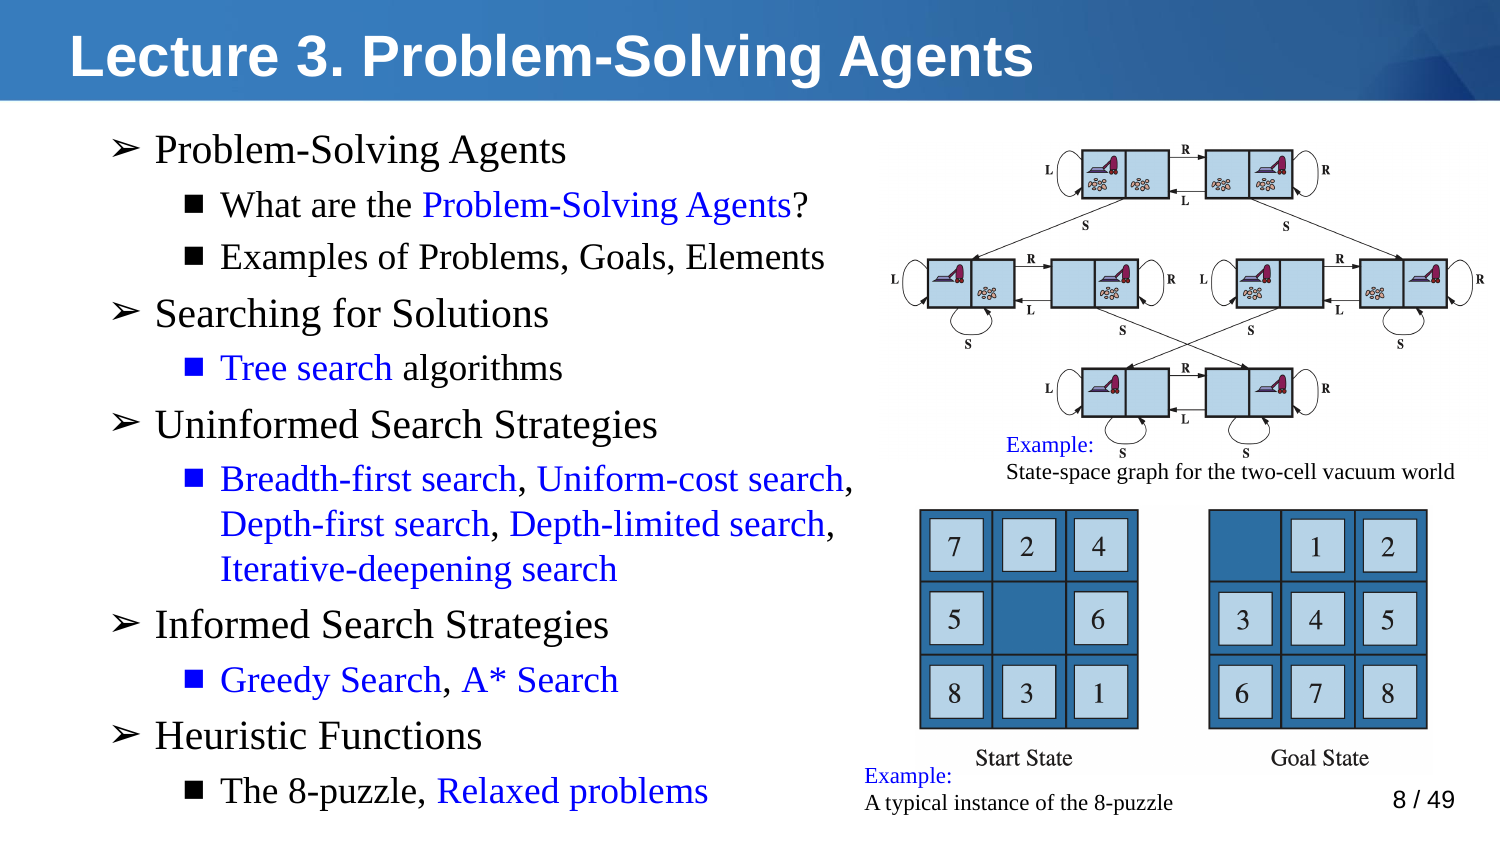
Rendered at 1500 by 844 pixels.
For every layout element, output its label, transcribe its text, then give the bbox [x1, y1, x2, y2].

text_box Example: A typical instance of the 8-puzzle [849, 752, 1346, 823]
picture [879, 142, 1488, 462]
text_box Example: State-space graph for the two-cell vacuum world [991, 468, 1488, 492]
picture [0, 0, 1500, 103]
list Problem-Solving Agents What are the Problem-Solving Agents? Examples of Problems, Goals, Elements Searching for Solutions Tree search algorithms Uninformed Search Strategies Breadth-first search, Uniform-cost search, Depth-first search, Depth-limited search, Iterative-deepening search Informed Search Strategies Greedy Search, A* Search Heuristic Functions The 8-puzzle, Relaxed problems [17, 114, 1258, 789]
title Lecture 3. Problem-Solving Agents [55, 10, 1378, 95]
picture [915, 505, 1434, 775]
